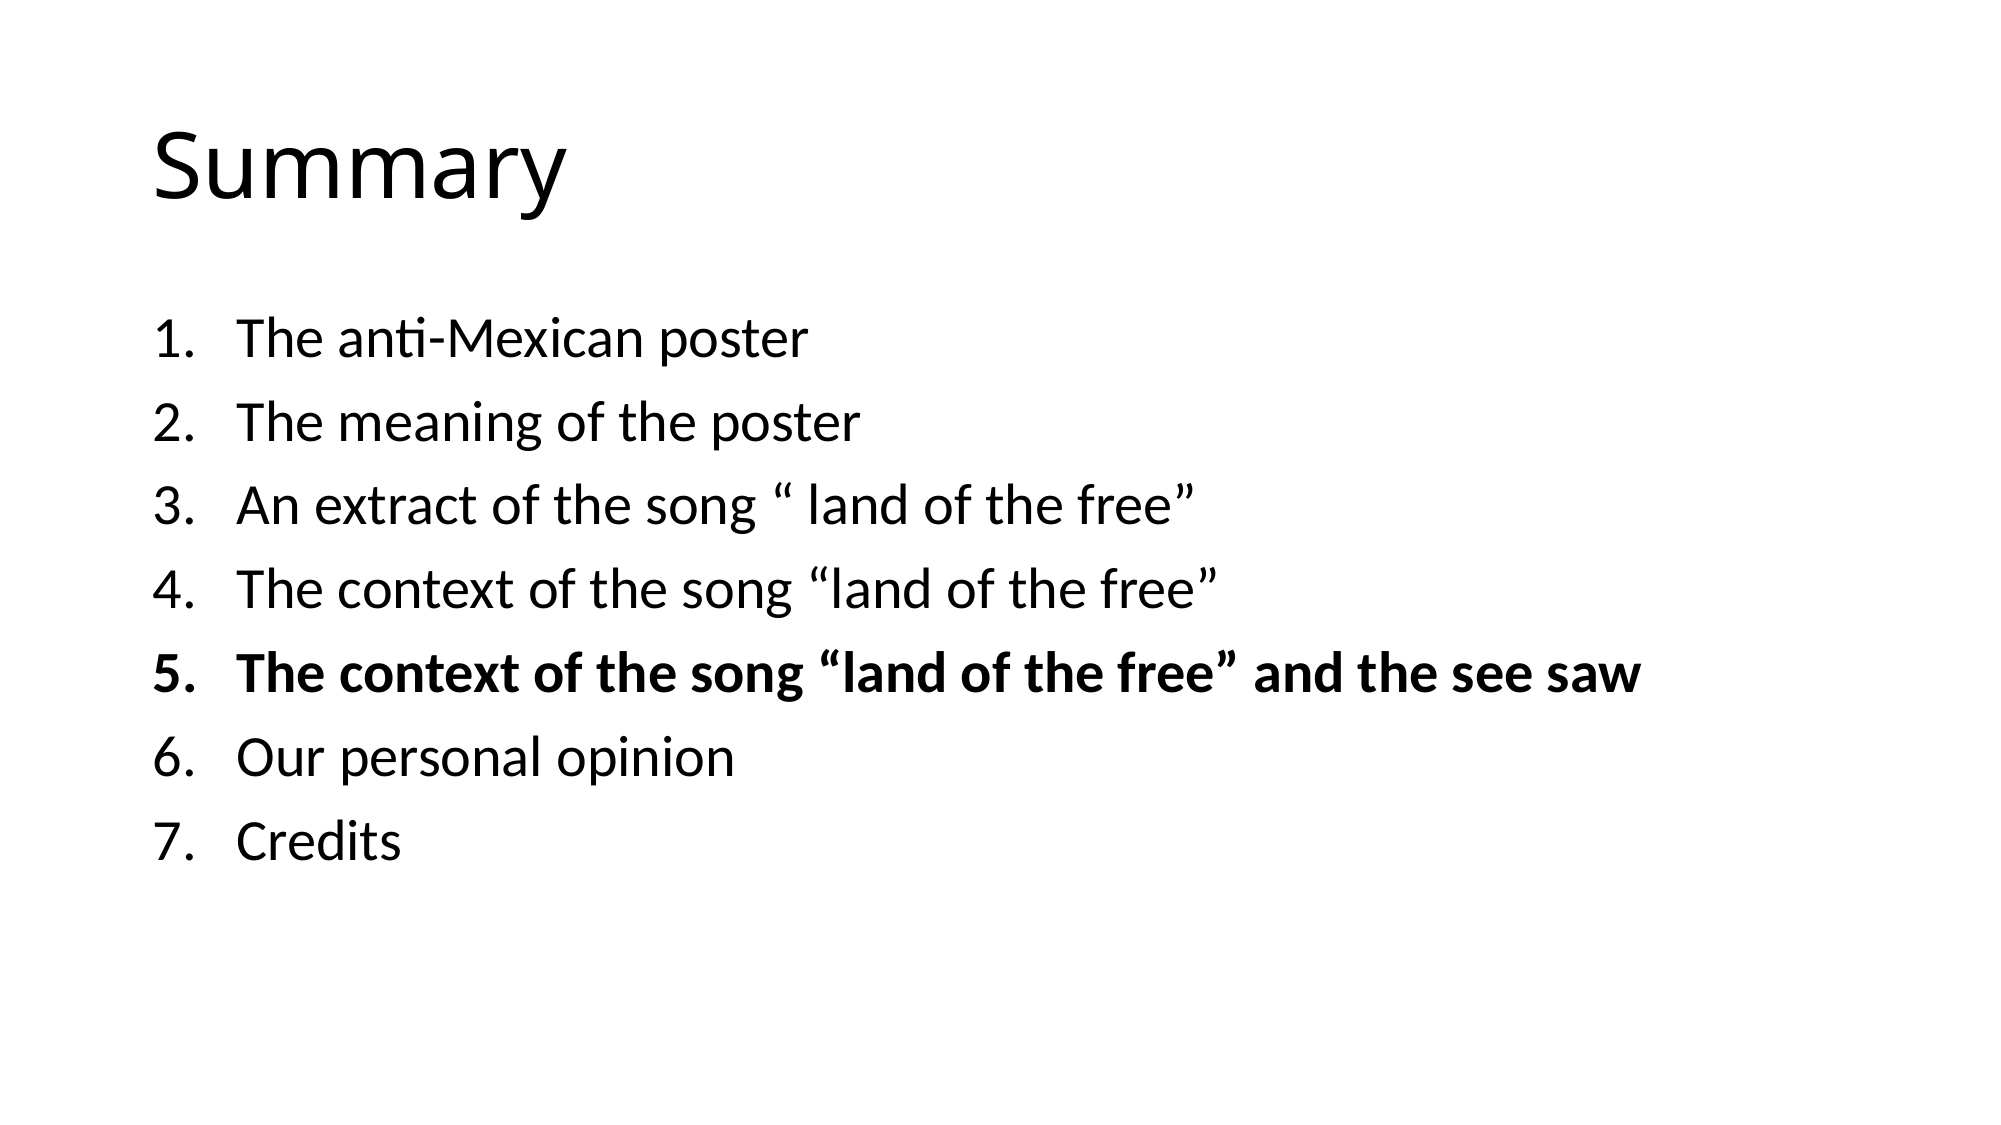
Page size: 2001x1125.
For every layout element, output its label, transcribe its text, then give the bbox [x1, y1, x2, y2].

list The anti-Mexican poster The meaning of the poster An extract of the song “ land of the free” The context of the song “land of the free” The context of the song “land of the free” and the see saw Our personal opinion Credits [137, 299, 1863, 1014]
title Summary [137, 59, 1863, 278]
